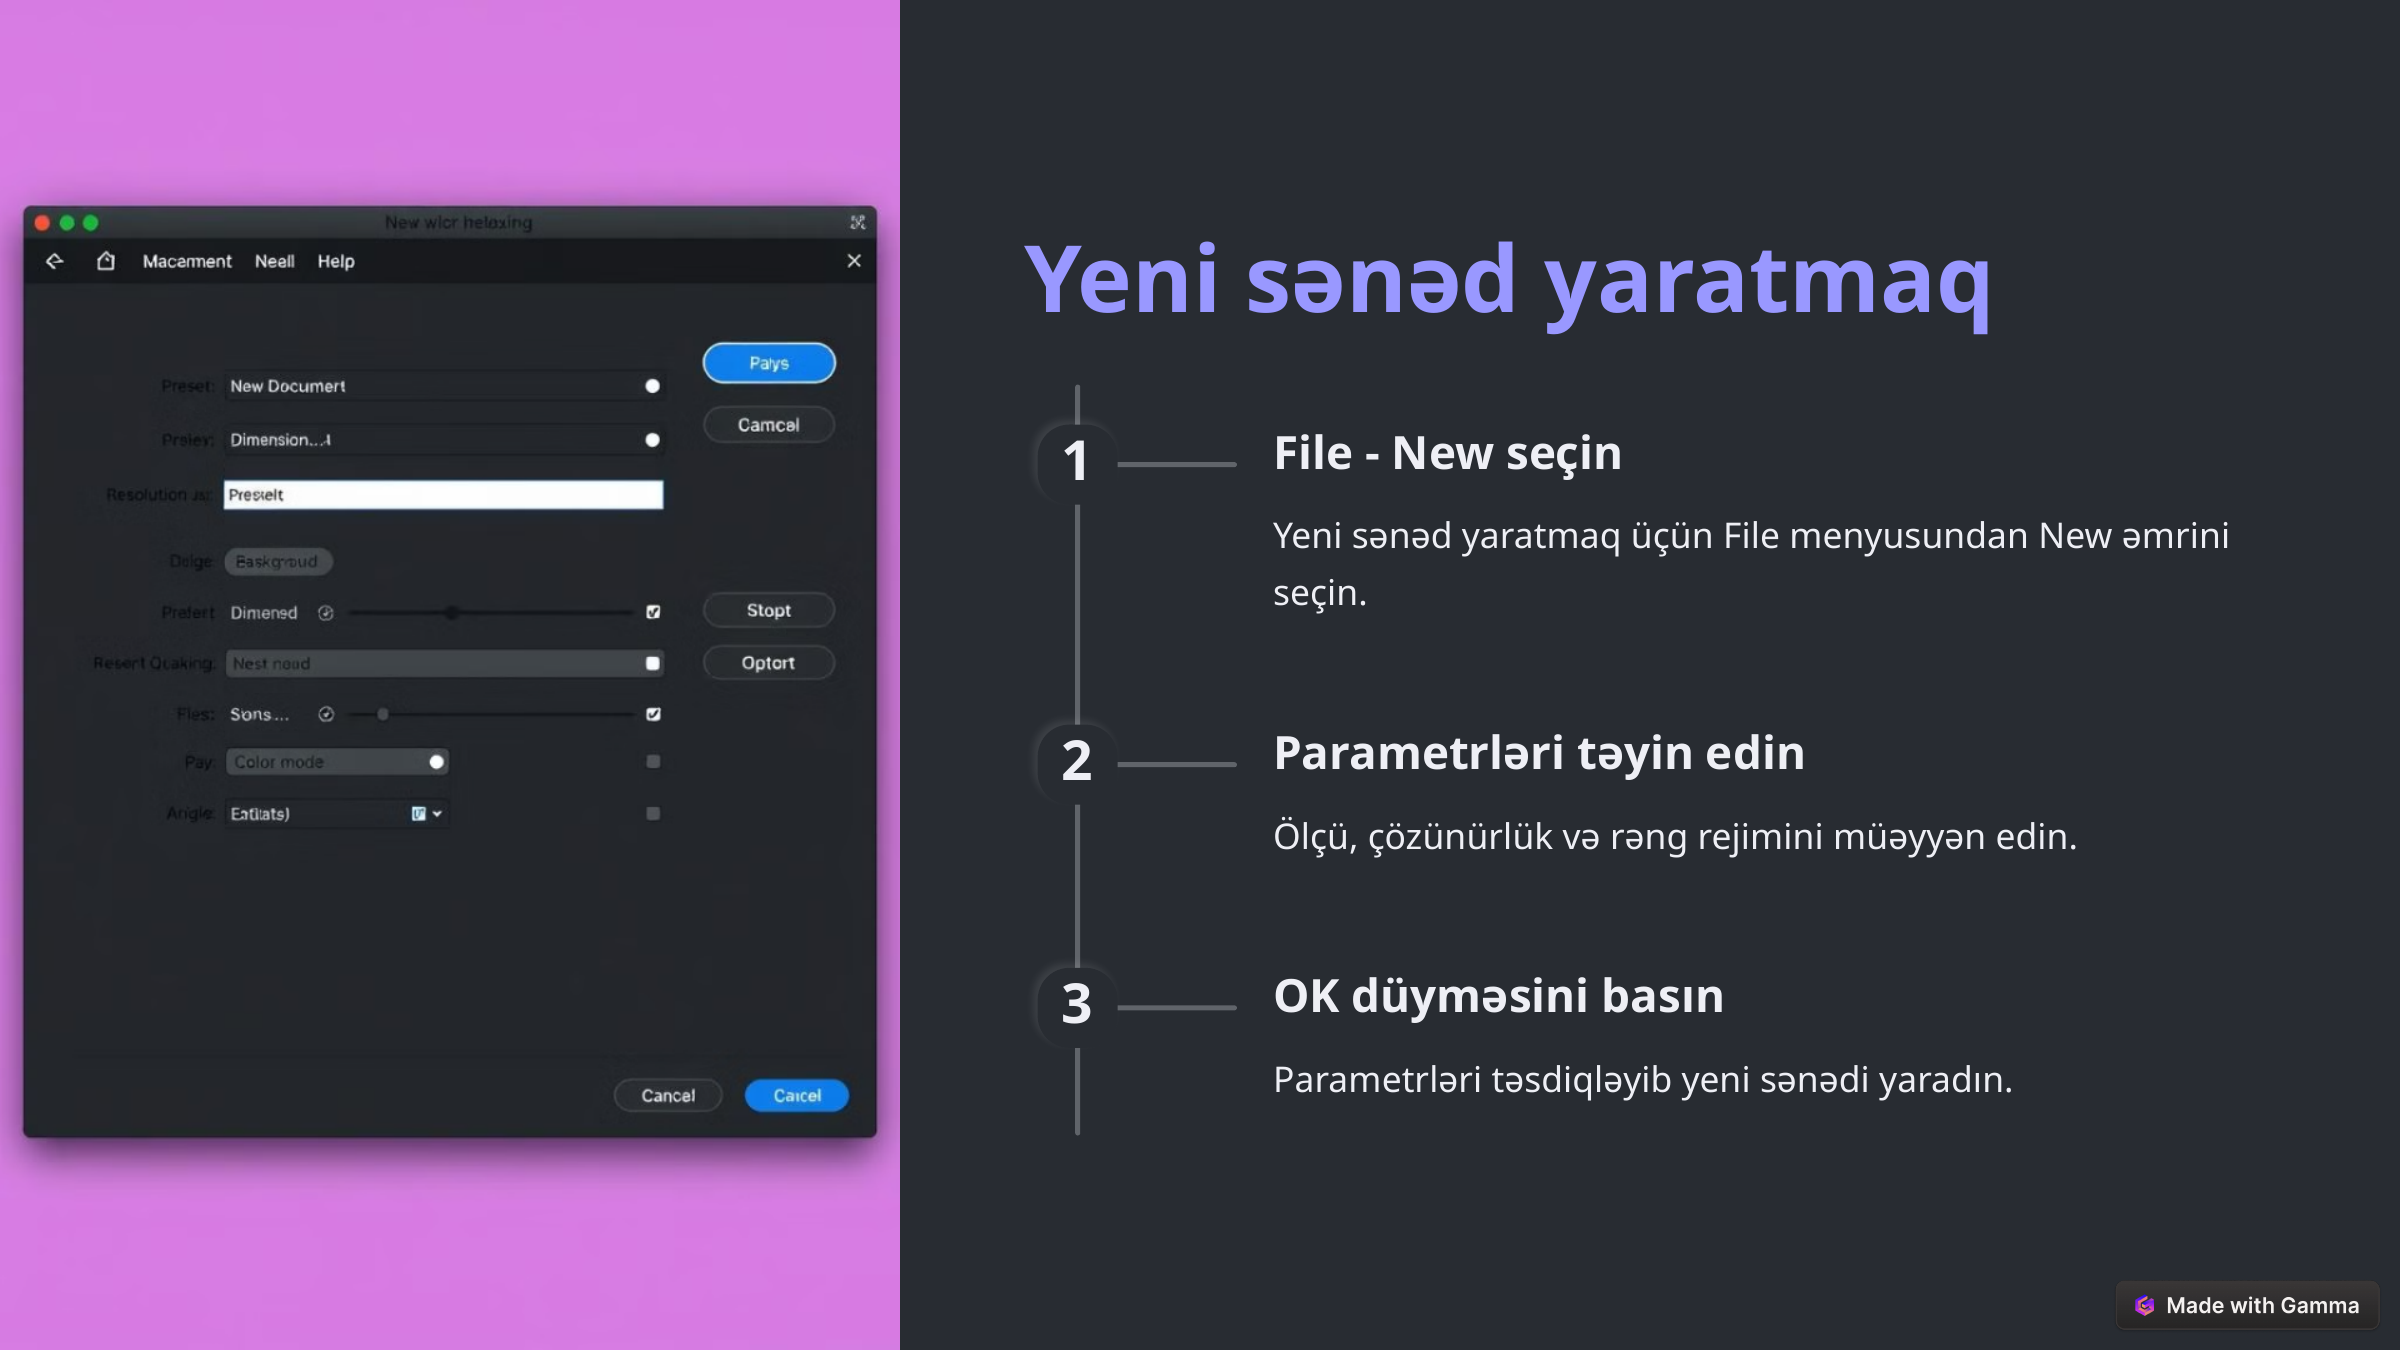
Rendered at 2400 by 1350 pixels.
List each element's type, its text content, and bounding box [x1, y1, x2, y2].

text_box [1037, 967, 1118, 1048]
picture [0, 0, 900, 1350]
text_box [1118, 762, 1237, 768]
text_box [1075, 805, 1081, 962]
text_box Parametrləri təsdiqləyib yeni sənədi yaradın. [1273, 1043, 2276, 1101]
text_box OK düyməsini basın [1273, 963, 1741, 1022]
text_box 1 [1067, 436, 1088, 493]
text_box [1037, 424, 1118, 505]
text_box [1118, 462, 1237, 468]
text_box [1075, 1048, 1081, 1136]
text_box [1037, 724, 1118, 805]
text_box [1075, 505, 1081, 719]
text_box 3 [1062, 979, 1093, 1036]
text_box [1118, 1005, 1237, 1011]
text_box Yeni sənəd yaratmaq [1024, 214, 1960, 332]
text_box Parametrləri təyin edin [1273, 720, 1747, 779]
picture [2106, 1271, 2389, 1339]
text_box File - New seçin [1273, 420, 1741, 479]
text_box [1075, 384, 1081, 419]
text_box Yeni sənəd yaratmaq üçün File menyusundan New əmrini seçin. [1273, 499, 2276, 614]
text_box Ölçü, çözünürlük və rəng rejimini müəyyən edin. [1273, 799, 2276, 857]
text_box 2 [1061, 736, 1094, 793]
